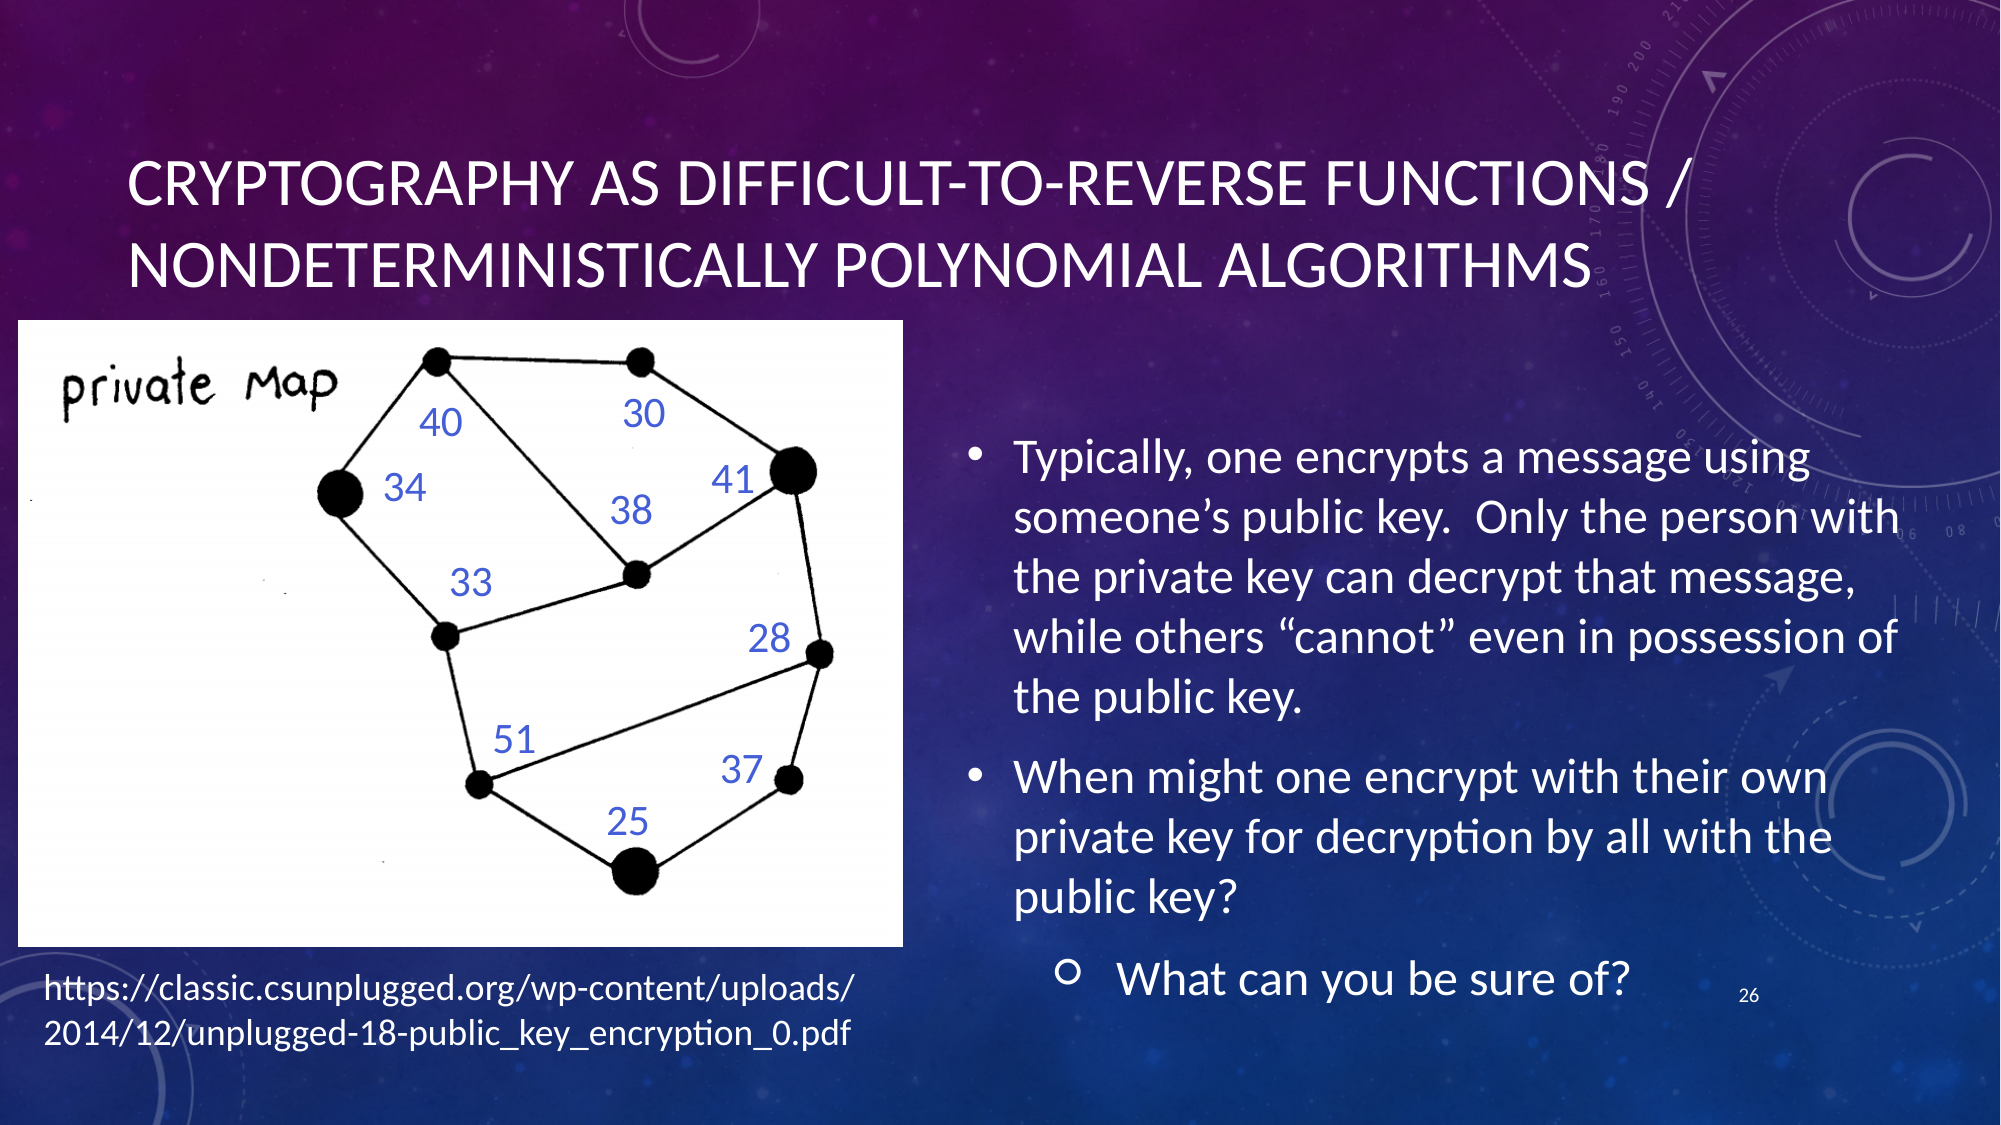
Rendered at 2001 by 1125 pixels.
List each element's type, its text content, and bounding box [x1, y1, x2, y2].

title CRYPTOGRAPHY AS DIFFICULT-TO-REVERSE FUNCTIONS / NONDETERMINISTICALLY POLYNOMIAL ALGORITHMS [112, 99, 1775, 339]
picture [0, 0, 2001, 1125]
text_box https://classic.csunplugged.org/wp-content/uploads/2014/12/unplugged-18-public_key_encryption_0.pdf [28, 955, 965, 1107]
slide_number 26 [1684, 963, 1775, 1025]
text_box Typically, one encrypts a message using someone’s public key. Only the person with the private key can decrypt that message, while others “cannot” even in possession of the public key. When might one encrypt with their own private key for decryption by all with the public key? What can you be sure of? [951, 320, 1958, 1107]
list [18, 320, 904, 948]
